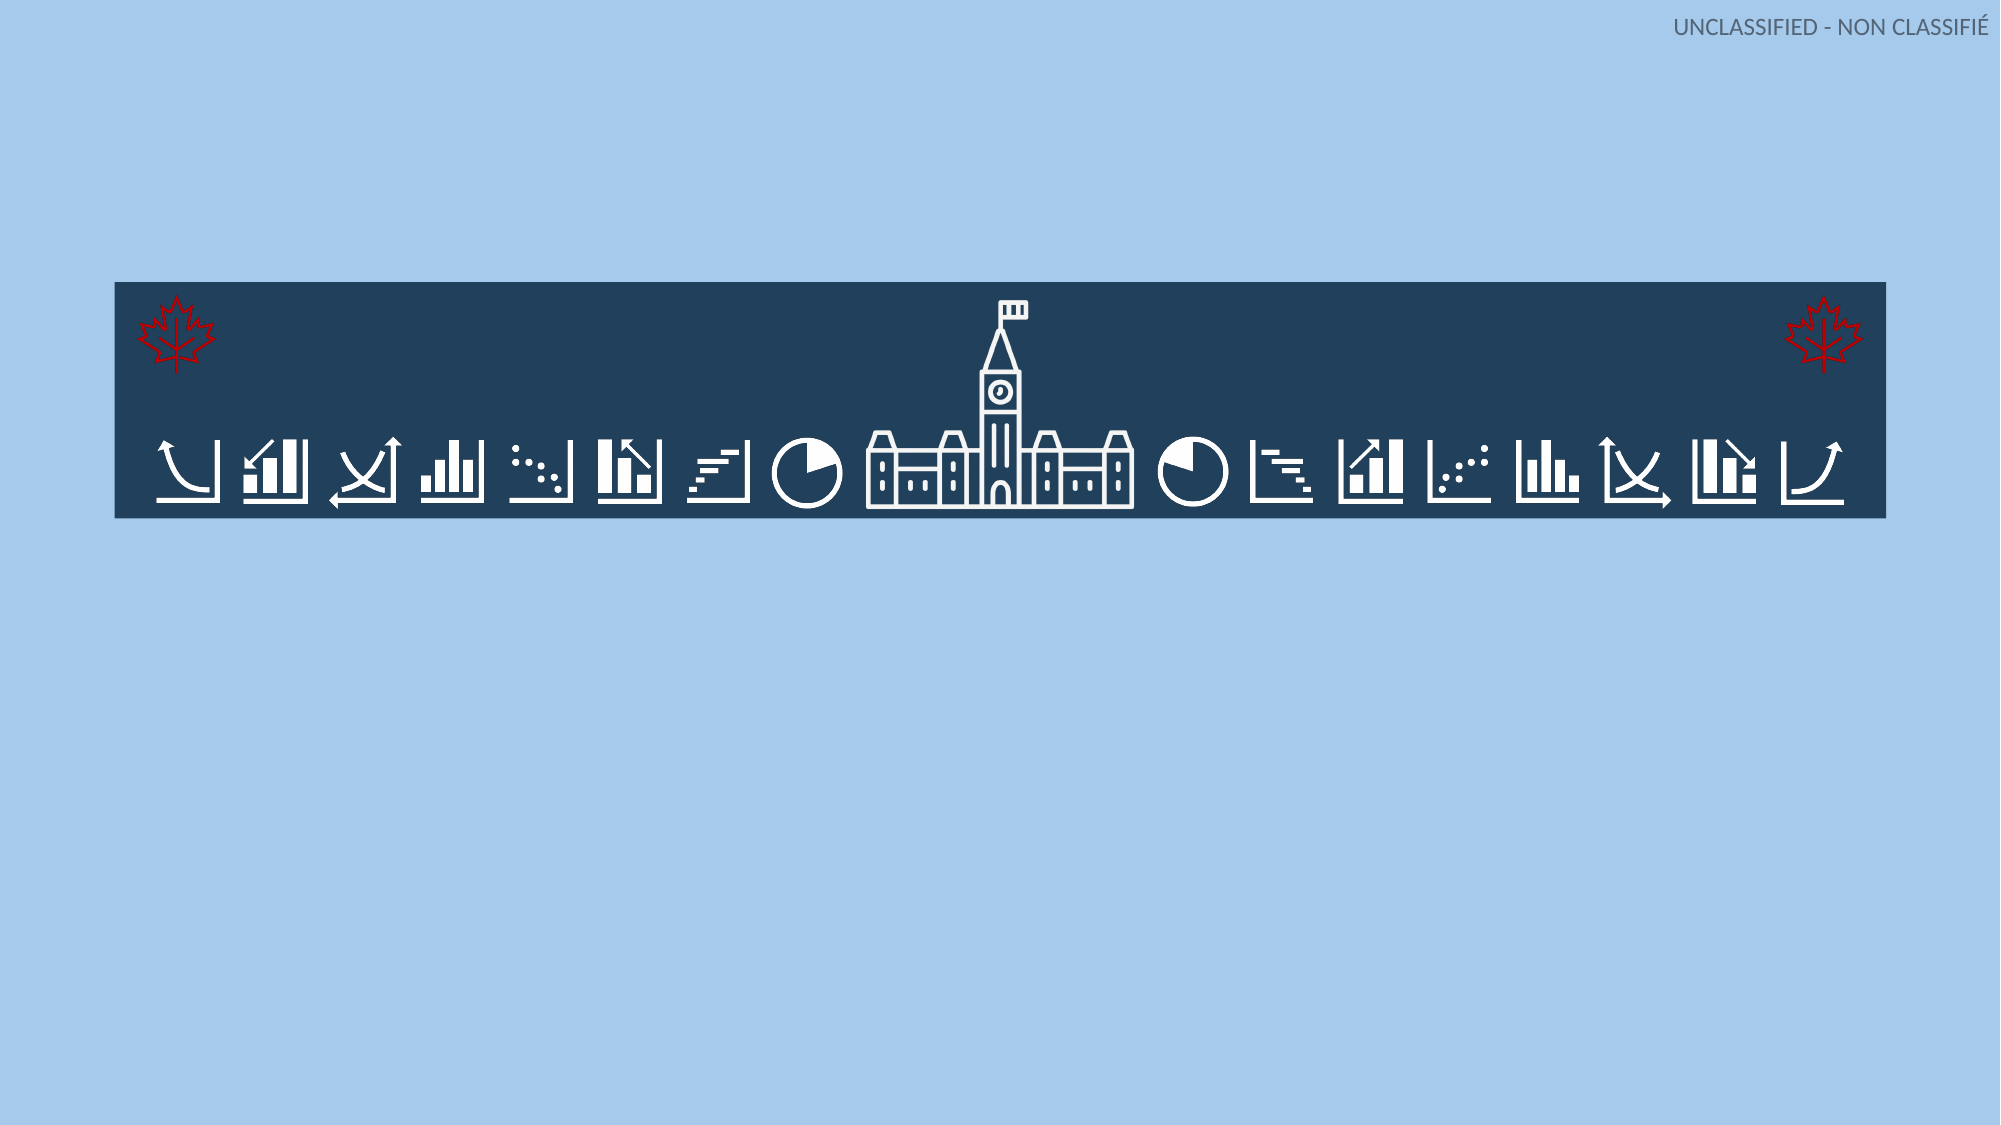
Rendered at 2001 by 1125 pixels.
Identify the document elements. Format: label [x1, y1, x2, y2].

picture [134, 293, 220, 379]
picture [1780, 293, 1866, 379]
text_box [113, 281, 1888, 520]
picture [143, 293, 1858, 518]
